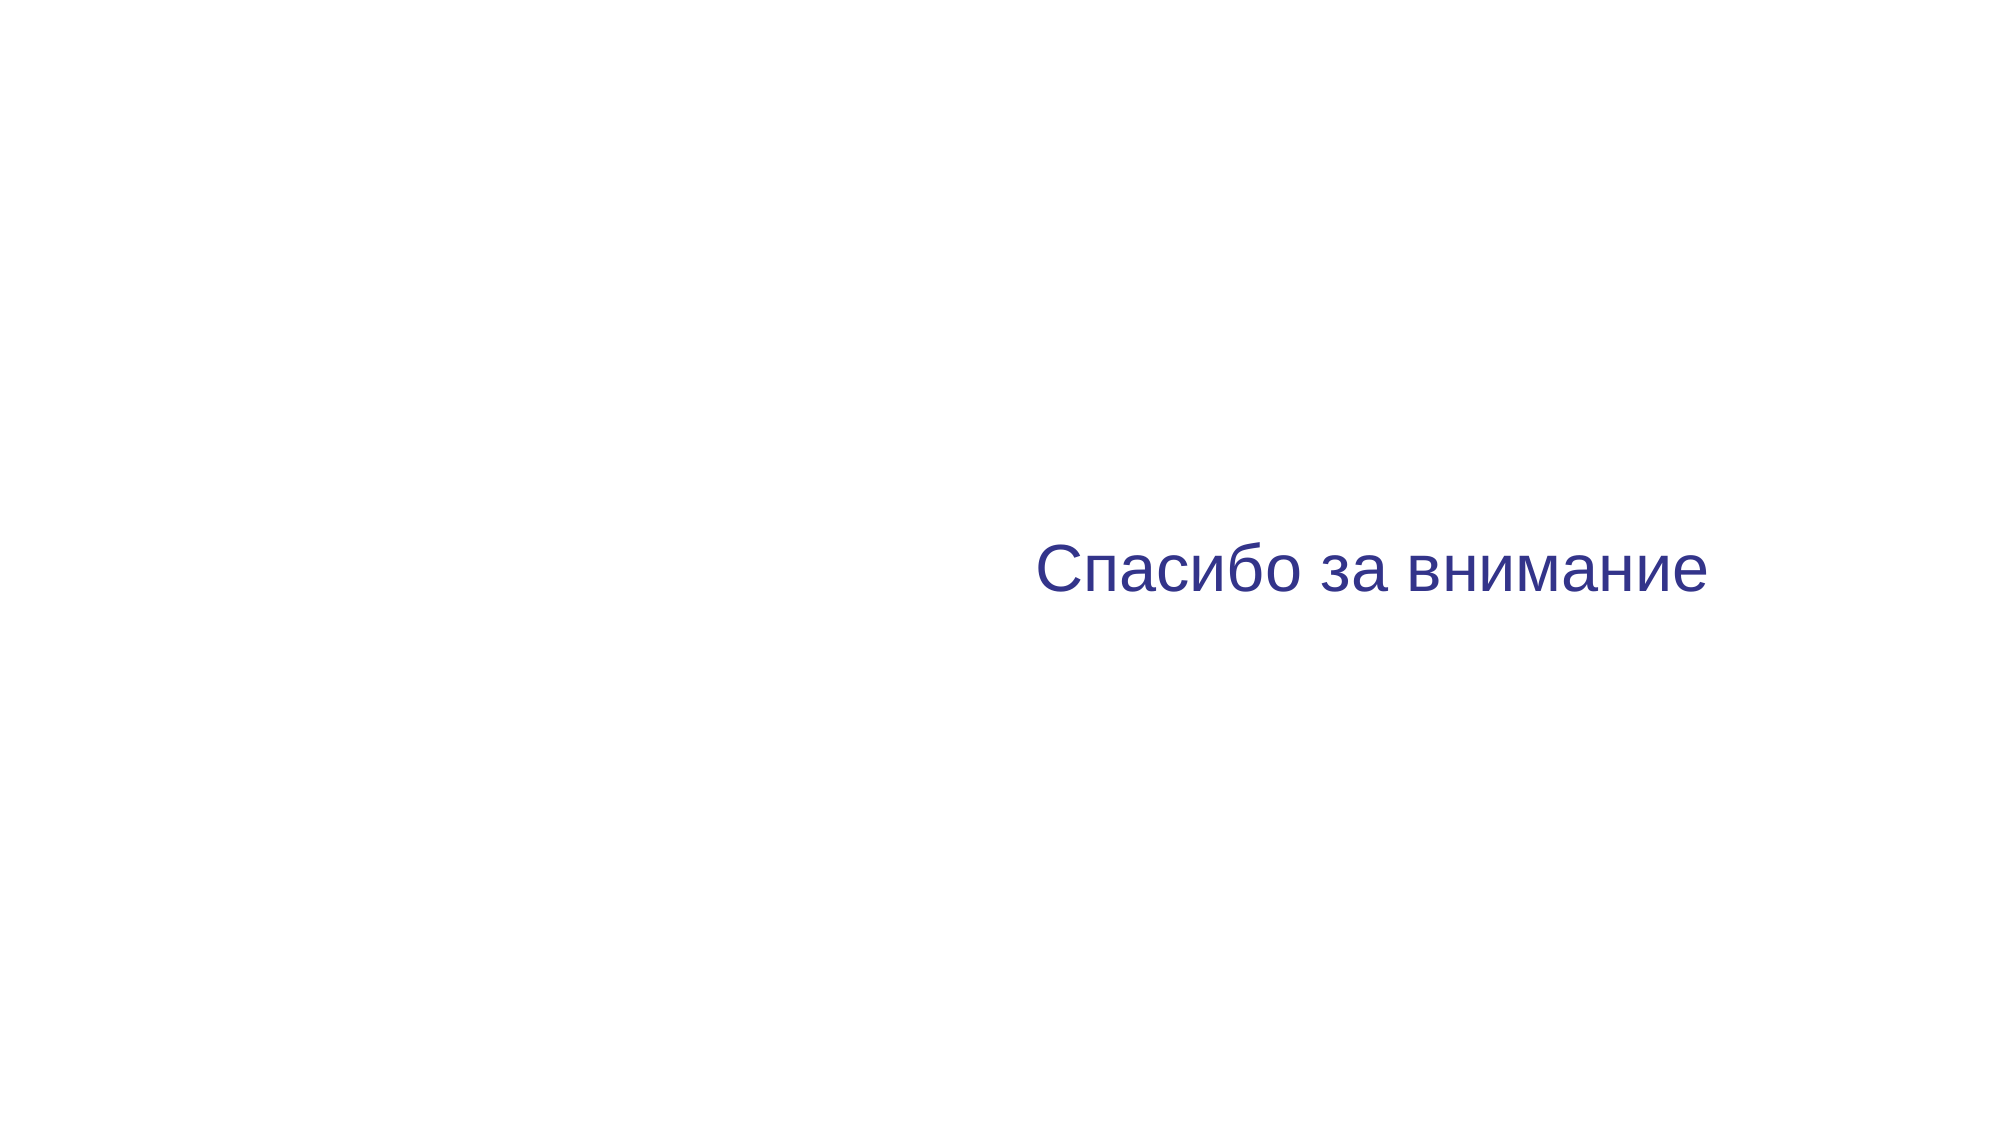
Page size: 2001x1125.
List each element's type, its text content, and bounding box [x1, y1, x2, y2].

text_box Спасибо за внимание [1020, 505, 1949, 827]
